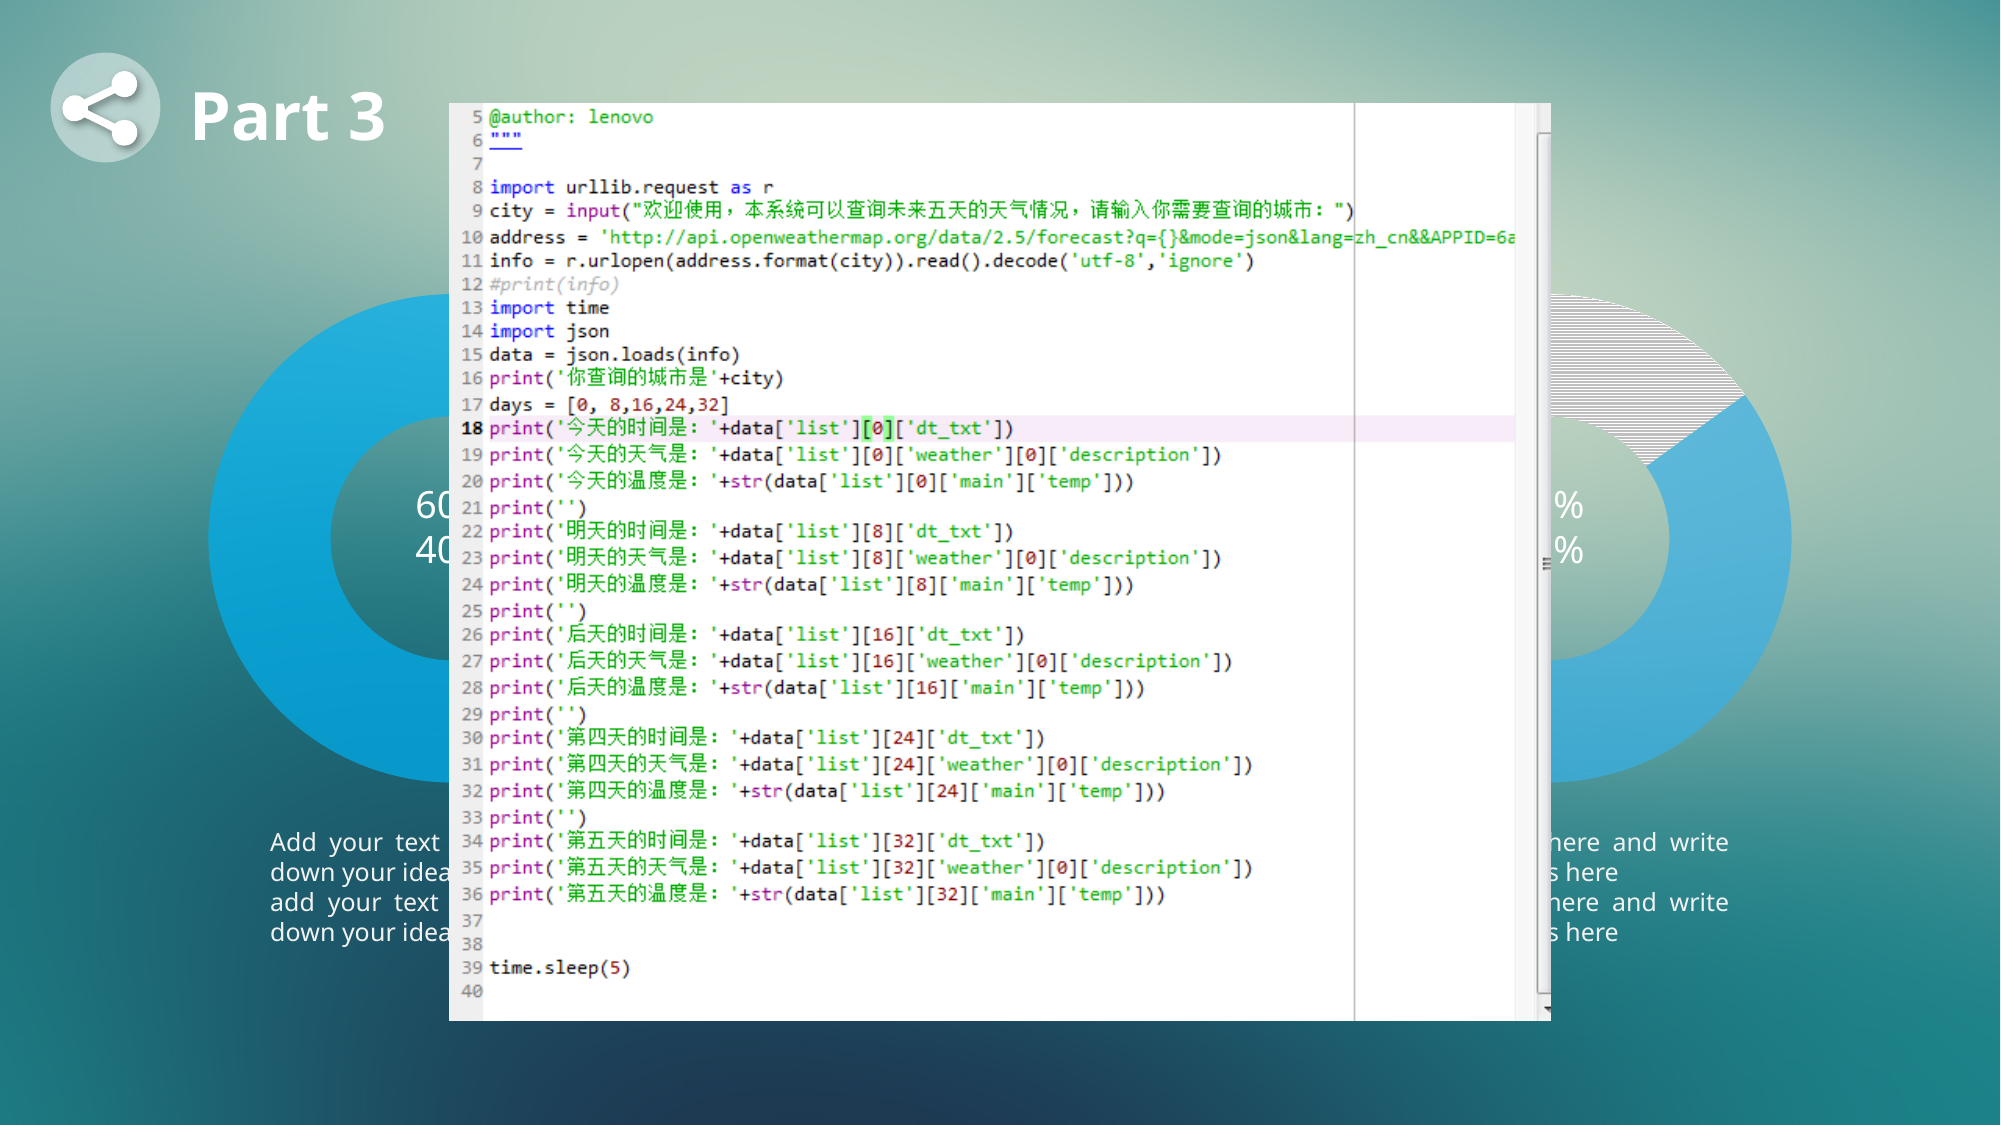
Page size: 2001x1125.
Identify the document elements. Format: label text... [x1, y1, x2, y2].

picture [0, 0, 2001, 1125]
text_box Part 3 [161, 65, 416, 161]
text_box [50, 52, 161, 163]
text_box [70, 283, 449, 793]
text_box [1551, 283, 1930, 793]
text_box Add your text here and write down your ideas here add your text here and write down your ideas here [255, 819, 449, 955]
text_box Add your text here and write down your ideas here add your text here and write down your ideas here [1551, 819, 1745, 955]
